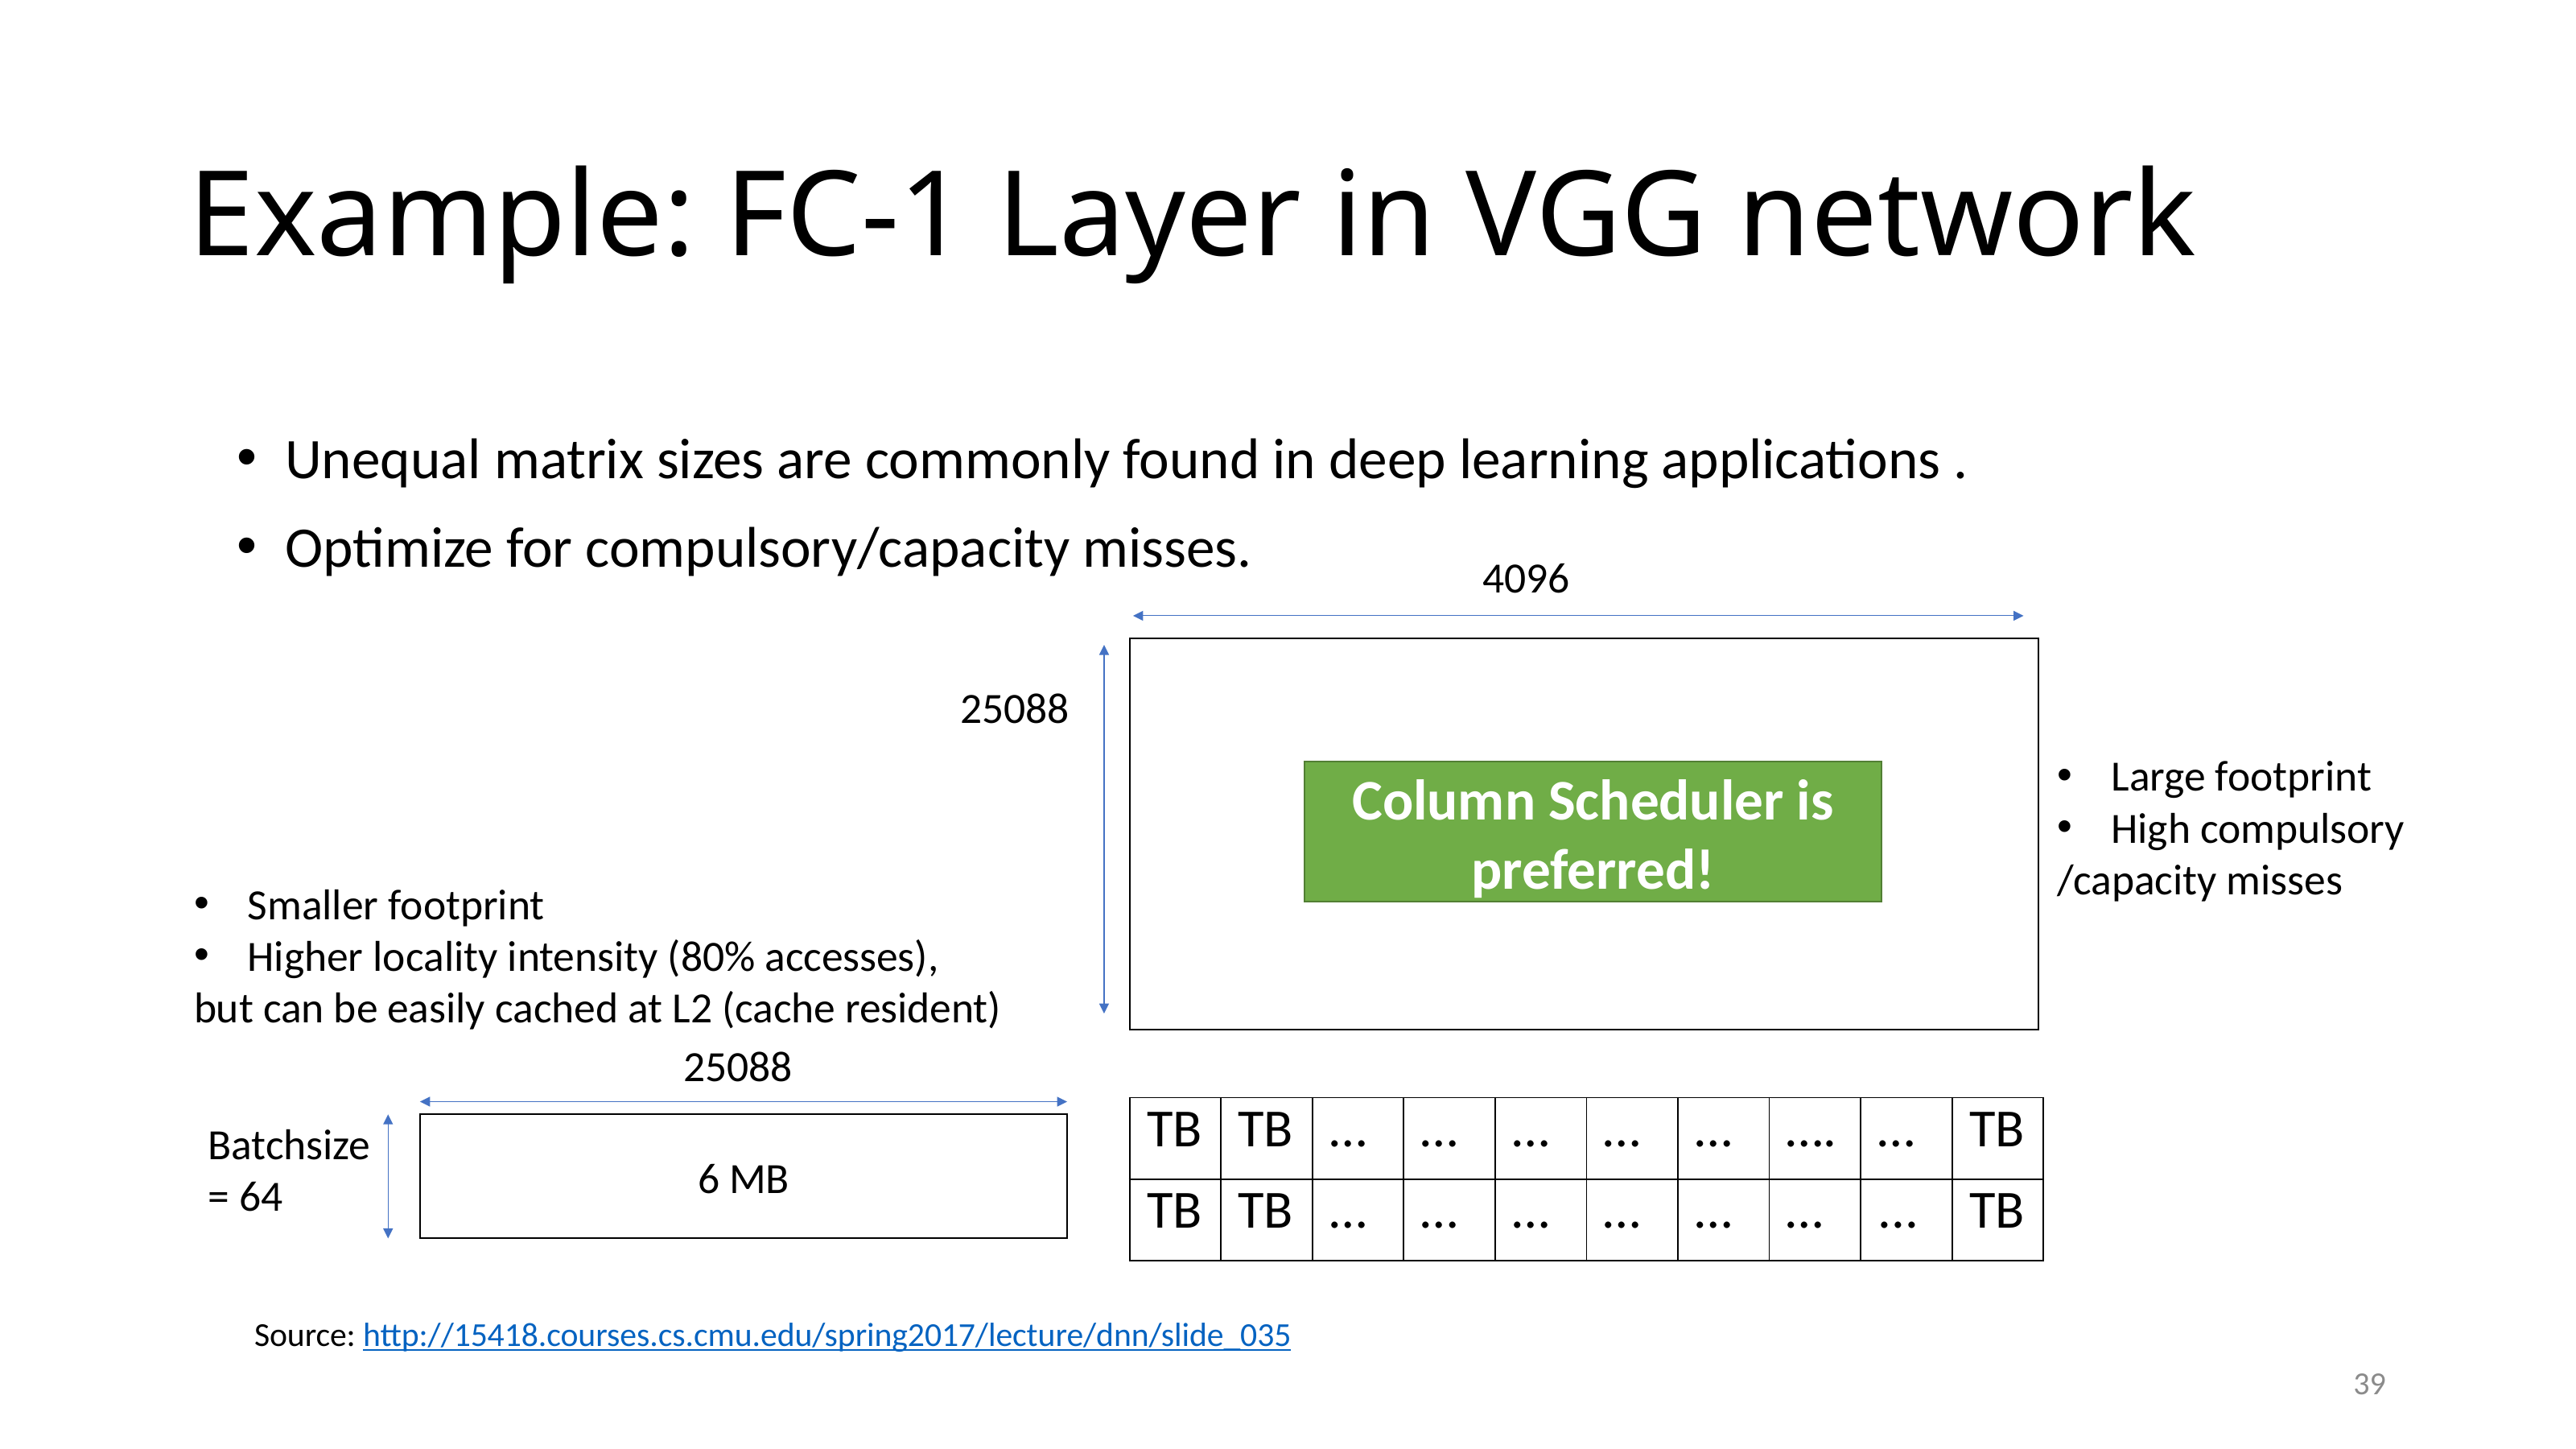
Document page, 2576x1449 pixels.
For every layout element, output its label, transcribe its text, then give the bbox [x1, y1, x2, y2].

text_box 4096 [1470, 543, 1582, 608]
table_cell … [1587, 1180, 1677, 1260]
table_header … [1587, 1098, 1677, 1179]
table_cell … [1496, 1180, 1586, 1260]
table_cell … [1313, 1180, 1403, 1260]
text_box 25088 [672, 1038, 805, 1096]
table_header … [1861, 1098, 1952, 1179]
table_header … [1404, 1098, 1494, 1179]
text_box Column Scheduler is preferred! [1304, 761, 1882, 902]
list Unequal matrix sizes are commonly found in deep learning applications . Optimize for compulsory/capacity misses. [225, 423, 2277, 1242]
table_header TB [1953, 1098, 2042, 1179]
text_box Batchsize = 64 [196, 1110, 393, 1226]
text_box Source: http://15418.courses.cs.cmu.edu/spring2017/lecture/dnn/slide_035 [242, 1307, 1303, 1360]
slide_number 39 [1818, 1343, 2398, 1421]
table_header TB [1222, 1098, 1312, 1179]
table_cell … [1770, 1180, 1860, 1260]
text_box Weight matrix (392 MB) [1129, 638, 2039, 1030]
table_cell TB [1953, 1180, 2042, 1260]
table_header … [1313, 1098, 1403, 1179]
table_cell … [1404, 1180, 1494, 1260]
table_header … [1679, 1098, 1769, 1179]
table_header … [1496, 1098, 1586, 1179]
table_header …. [1770, 1098, 1860, 1179]
text_box 6 MB [419, 1113, 1068, 1239]
table_cell ... [1861, 1180, 1952, 1260]
table_header TB [1131, 1098, 1220, 1179]
table_cell TB [1222, 1180, 1312, 1260]
table_cell TB [1131, 1180, 1220, 1260]
text_box Large footprint High compulsory /capacity misses [2045, 742, 2417, 910]
text_box Smaller footprint Higher locality intensity (80% accesses), but can be easily cached at L2 (cache resident) [182, 870, 1014, 1038]
text_box 25088 [948, 674, 1082, 738]
title Example: FC-1 Layer in VGG network [176, 76, 2398, 357]
table_cell … [1679, 1180, 1769, 1260]
